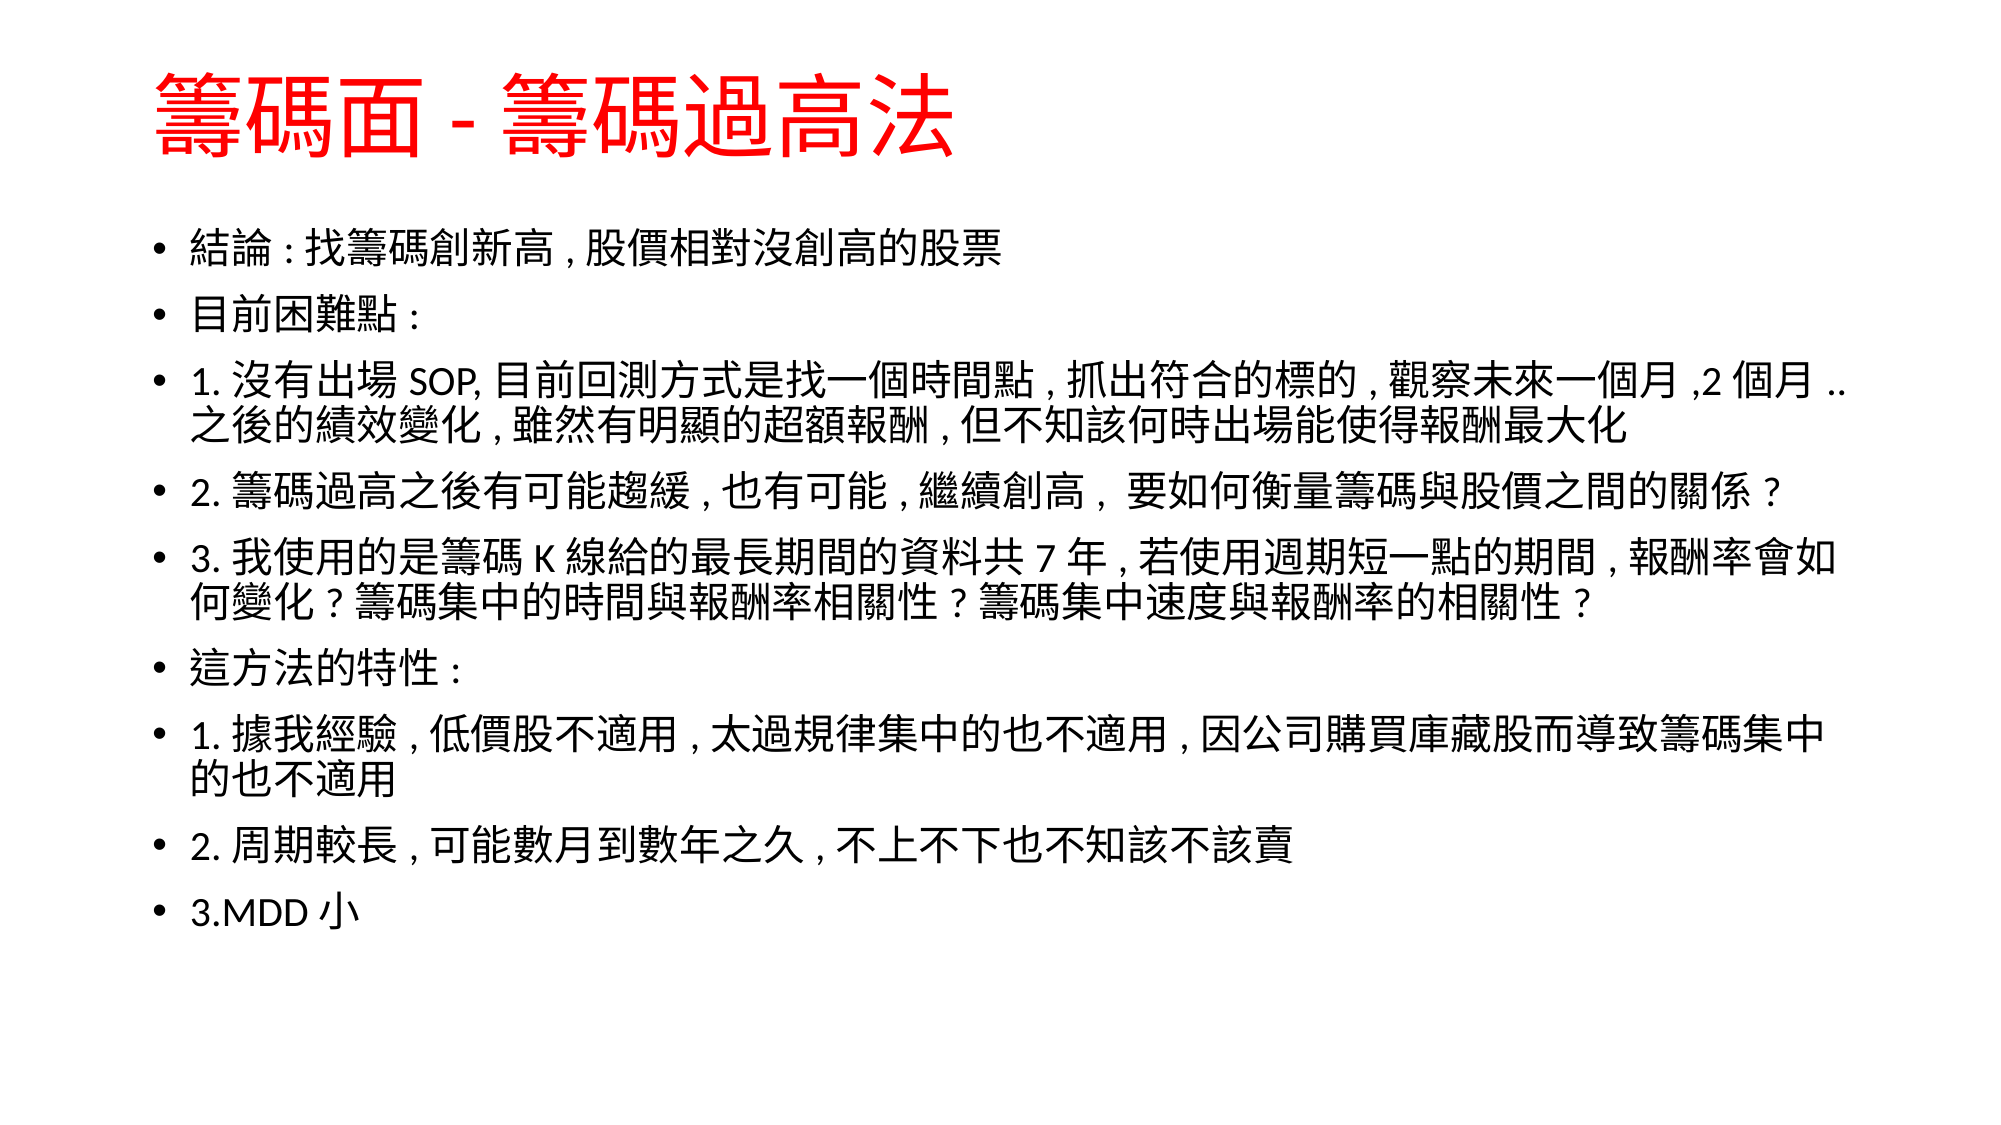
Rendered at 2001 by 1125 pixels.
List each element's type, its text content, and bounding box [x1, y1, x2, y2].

title 籌碼面-籌碼過高法 [137, 41, 1863, 201]
list 結論:找籌碼創新高,股價相對沒創高的股票 目前困難點: 1.沒有出場SOP,目前回測方式是找一個時間點,抓出符合的標的,觀察未來一個月,2個月..之後的績效變化,雖然有明顯的超額報酬,但不知該何時出場能使得報酬最大化 2.籌碼過高之後有可能趨緩,也有可能,繼續創高, 要如何衡量籌碼與股價之間的關係? 3.我使用的是籌碼K線給的最長期間的資料共7年,若使用週期短一點的期間,報酬率會如何變化?籌碼集中的時間與報酬率相關性?籌碼集中速度與報酬率的相關性? 這方法的特性: 1.據我經驗,低價股不適用,太過規律集中的也不適用,因公司購買庫藏股而導致籌碼集中的也不適用 2.周期較長,可能數月到數年之久,不上不下也不知該不該賣 3.MDD小 [137, 220, 1863, 1014]
